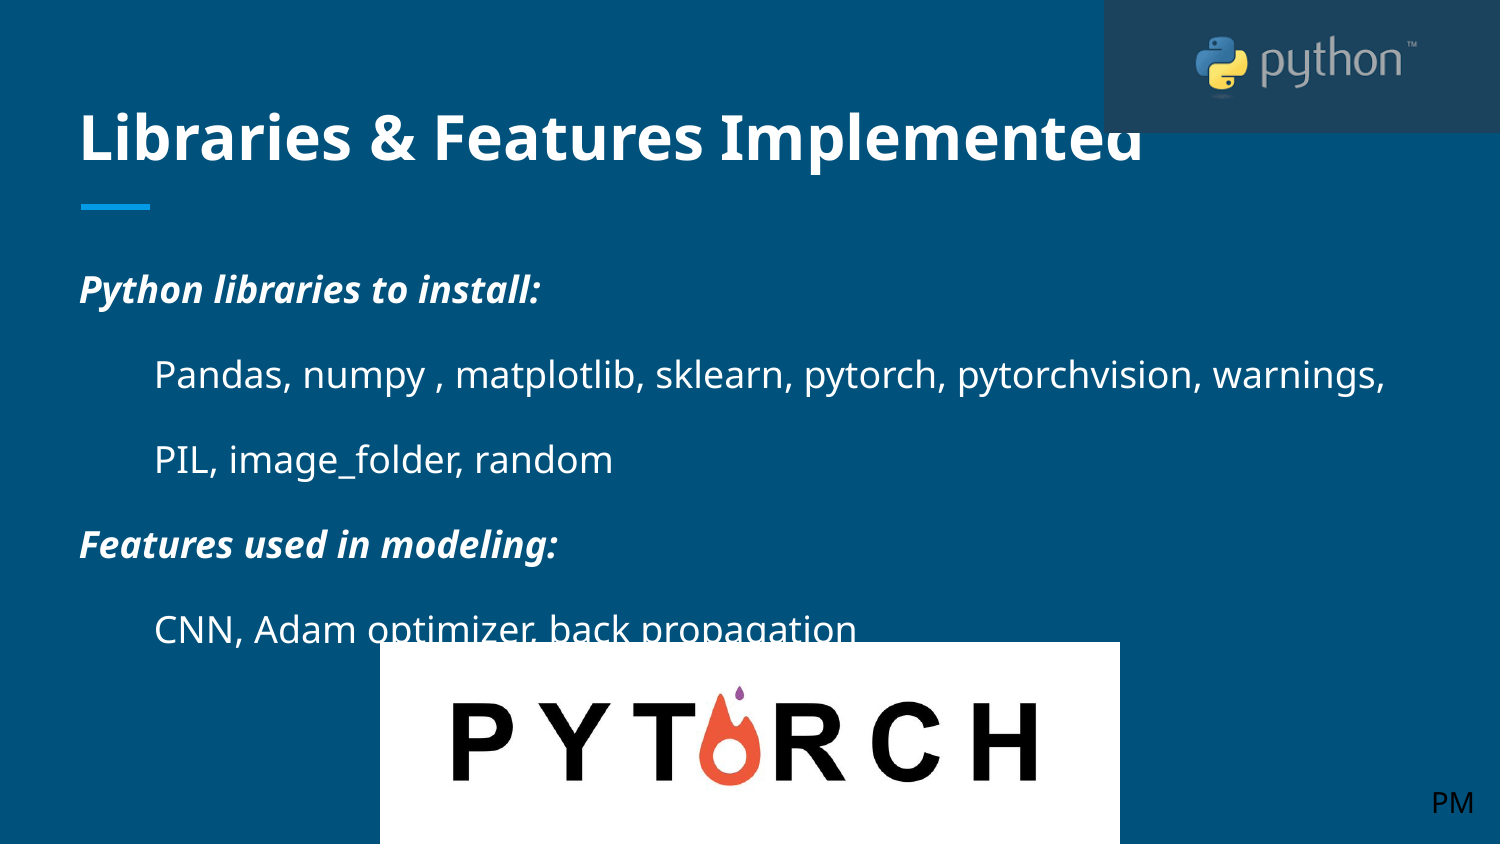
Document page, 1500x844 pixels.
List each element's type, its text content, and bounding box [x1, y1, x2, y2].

title Libraries & Features Implemented [63, 75, 1437, 188]
picture [379, 641, 1119, 844]
picture [1105, 0, 1500, 133]
list Python libraries to install: Pandas, numpy , matplotlib, sklearn, pytorch, pytorchvision, warnings, PIL, image_folder, random Features used in modeling: CNN, Adam optimizer, back propagation [63, 244, 1437, 750]
text_box PM [1416, 769, 1500, 844]
